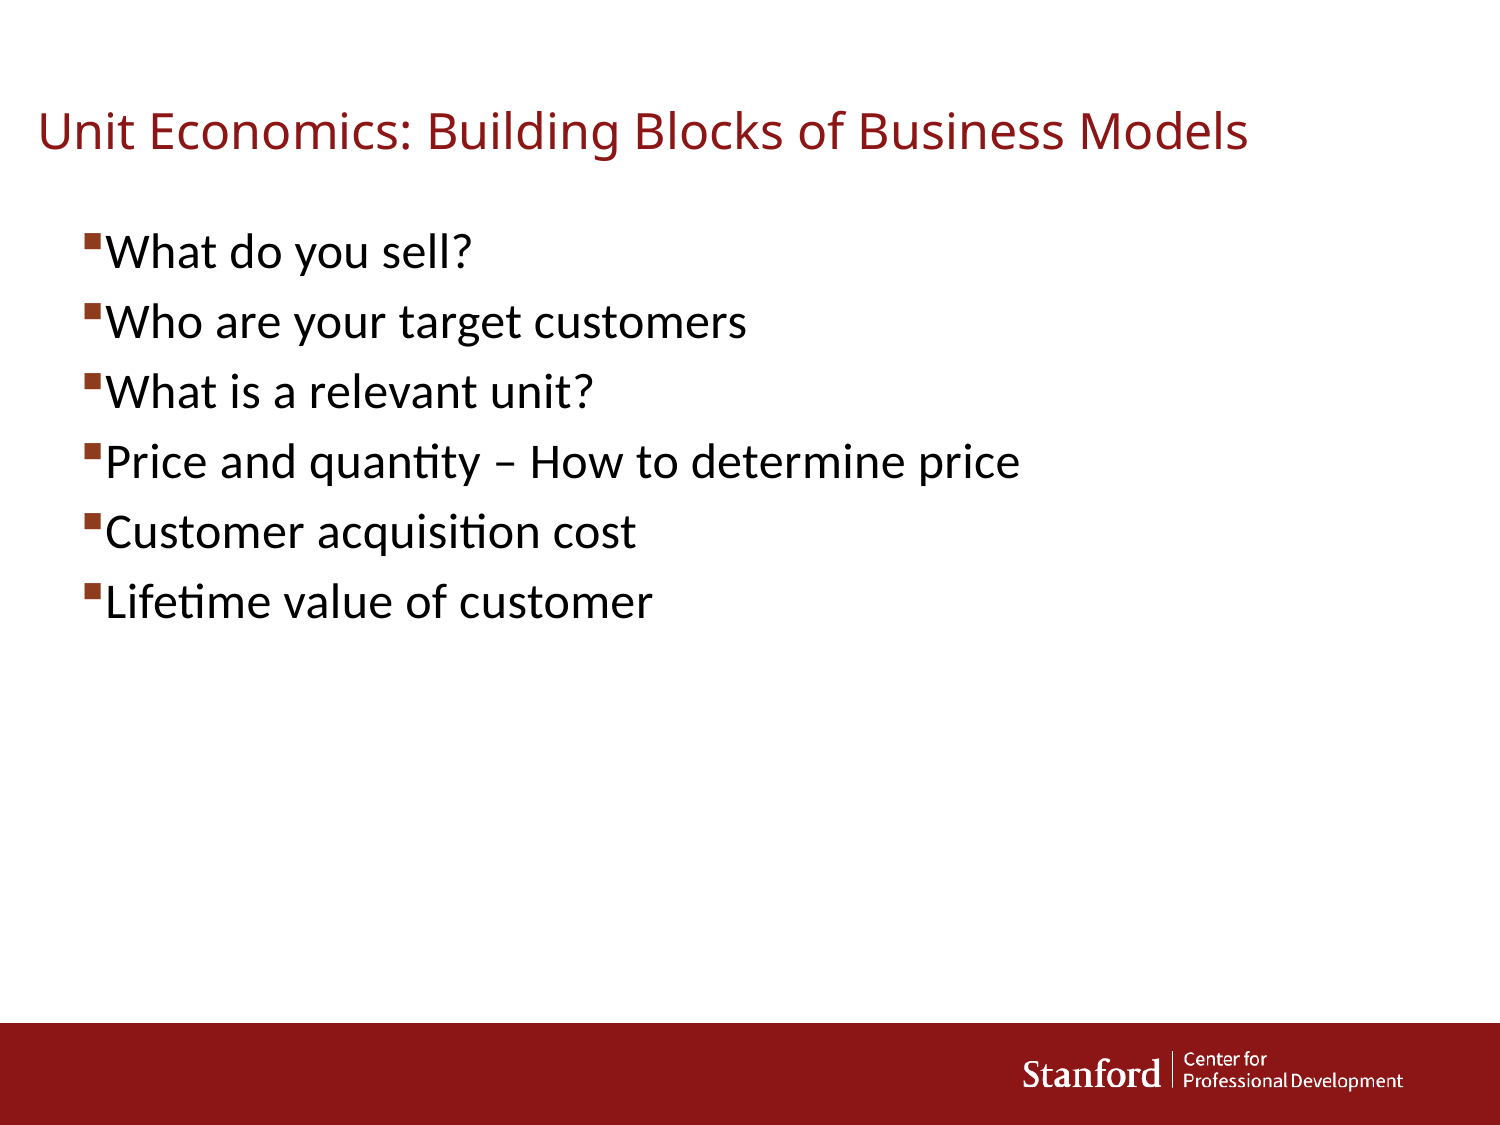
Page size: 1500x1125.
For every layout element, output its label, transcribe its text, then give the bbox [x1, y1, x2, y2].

list What do you sell? Who are your target customers What is a relevant unit? Price and quantity – How to determine price Customer acquisition cost Lifetime value of customer [79, 211, 1418, 949]
picture [1012, 1004, 1413, 1125]
title Unit Economics: Building Blocks of Business Models [37, 4, 1463, 168]
